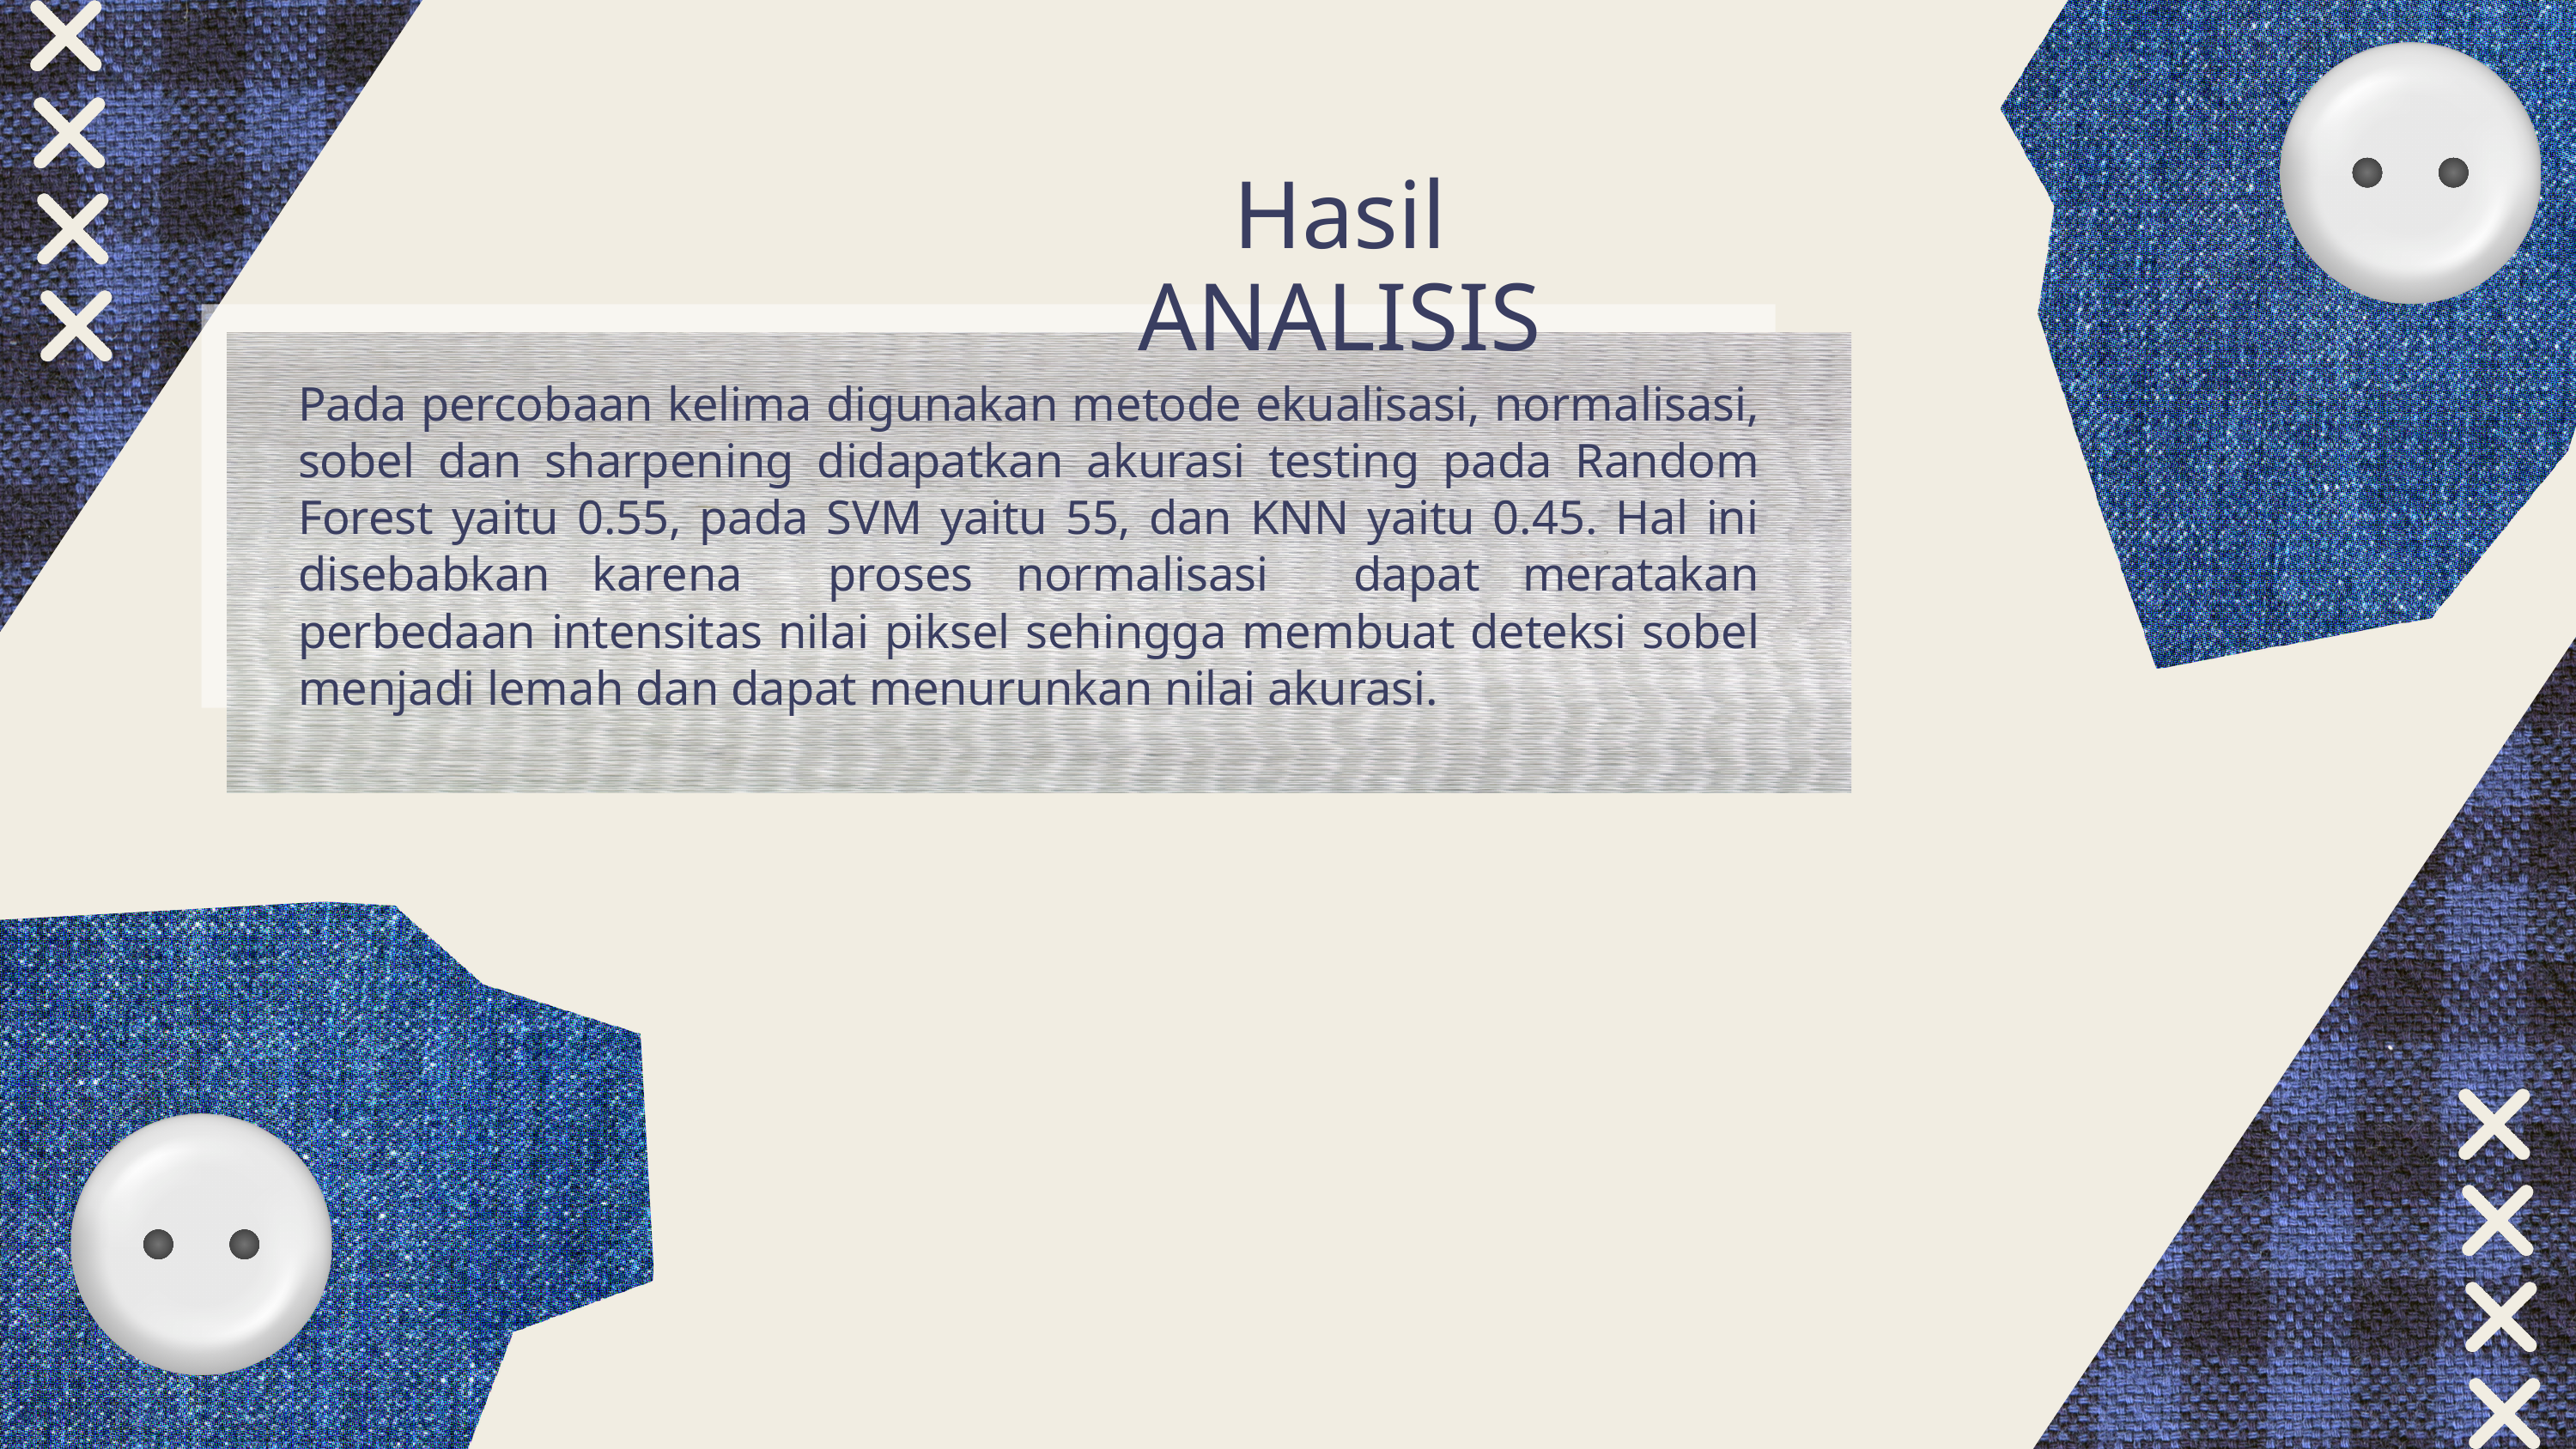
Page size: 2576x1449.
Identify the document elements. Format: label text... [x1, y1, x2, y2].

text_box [2457, 1087, 2542, 1449]
text_box Hasil ANALISIS [1030, 164, 1650, 301]
text_box [2000, 0, 2576, 669]
text_box [2032, 669, 2576, 1449]
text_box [201, 304, 1776, 708]
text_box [2279, 41, 2542, 304]
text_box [28, 0, 113, 361]
text_box [226, 332, 1852, 793]
text_box [0, 0, 422, 633]
text_box [0, 884, 665, 1449]
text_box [70, 1113, 332, 1375]
